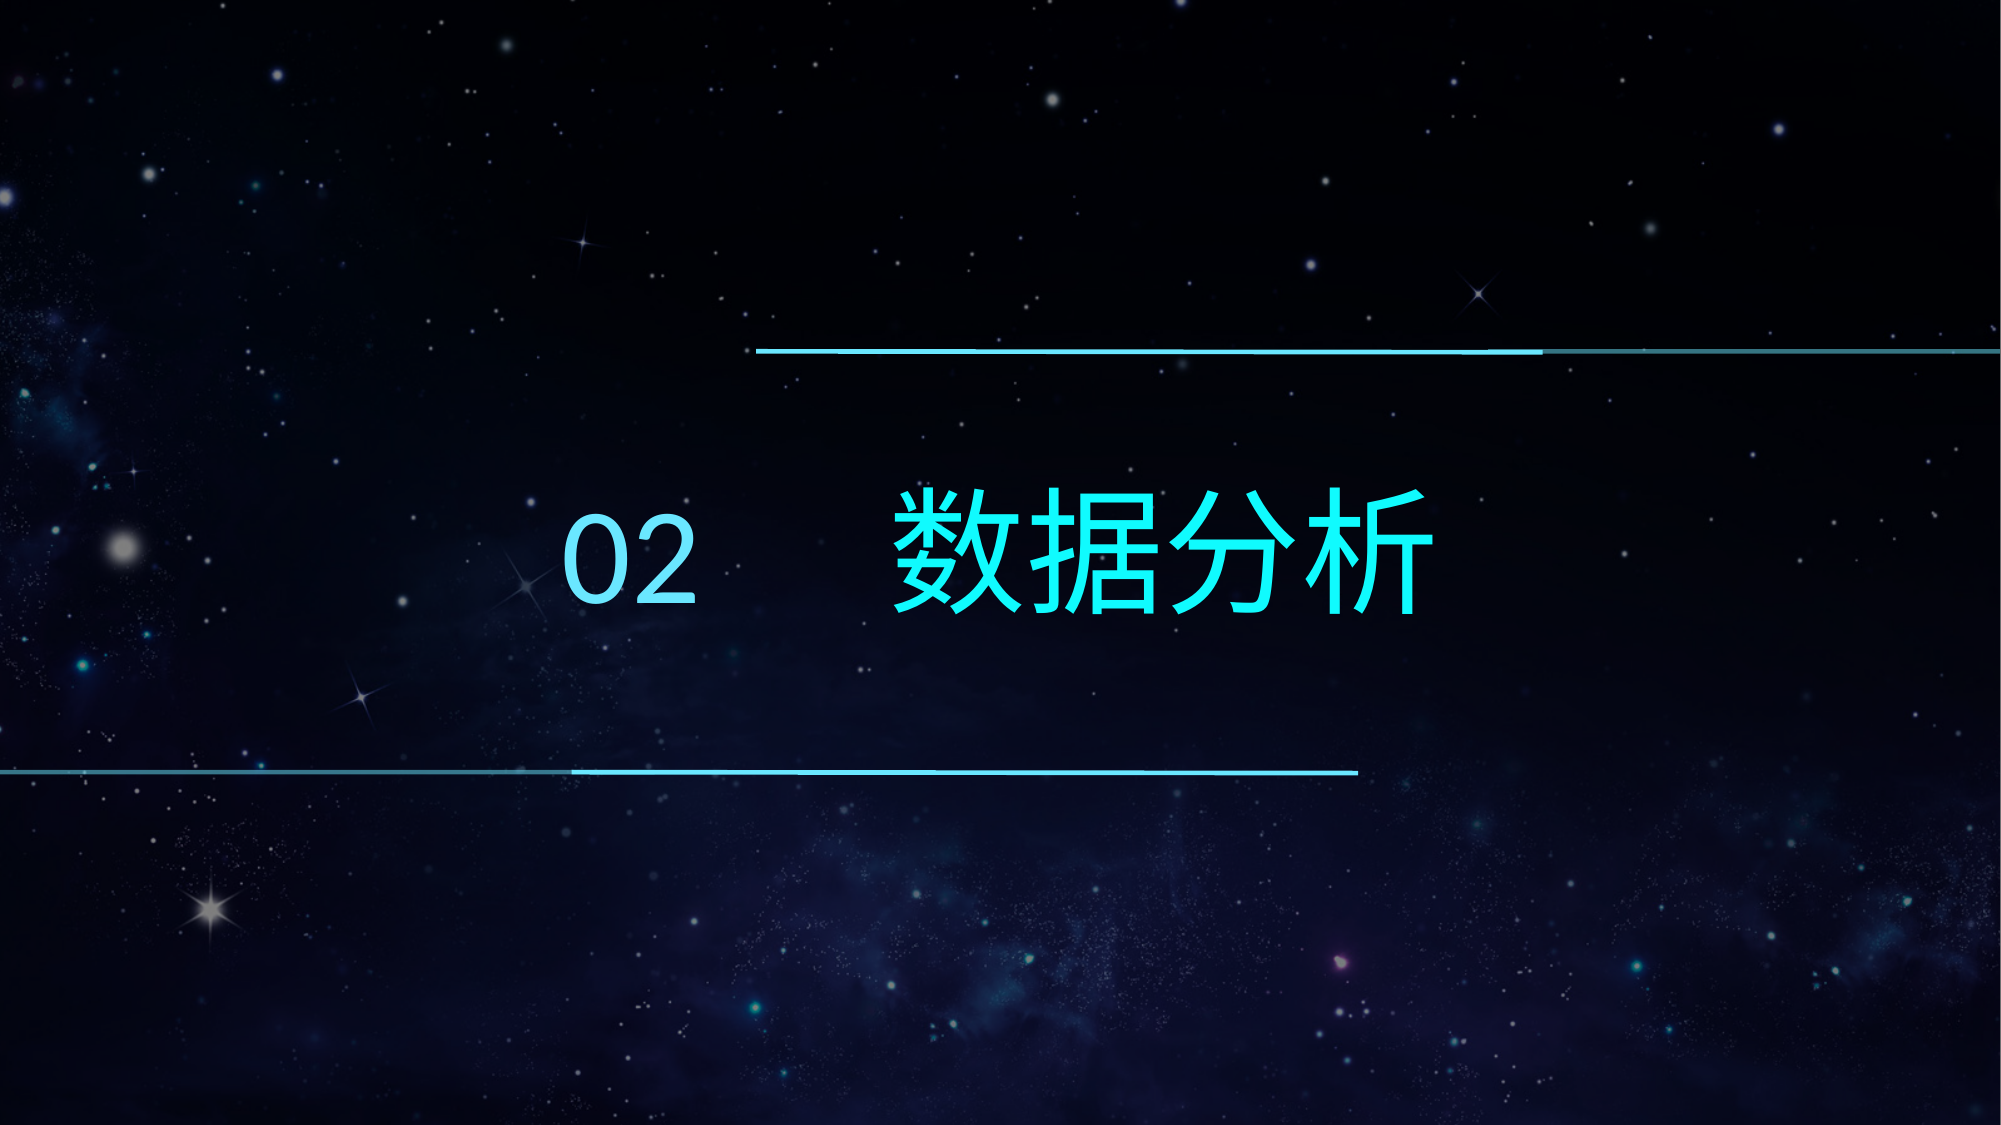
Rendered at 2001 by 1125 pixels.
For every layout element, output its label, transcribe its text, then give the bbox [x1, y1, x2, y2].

picture [0, 0, 2001, 1125]
text_box 02 数据分析 [546, 458, 1522, 639]
